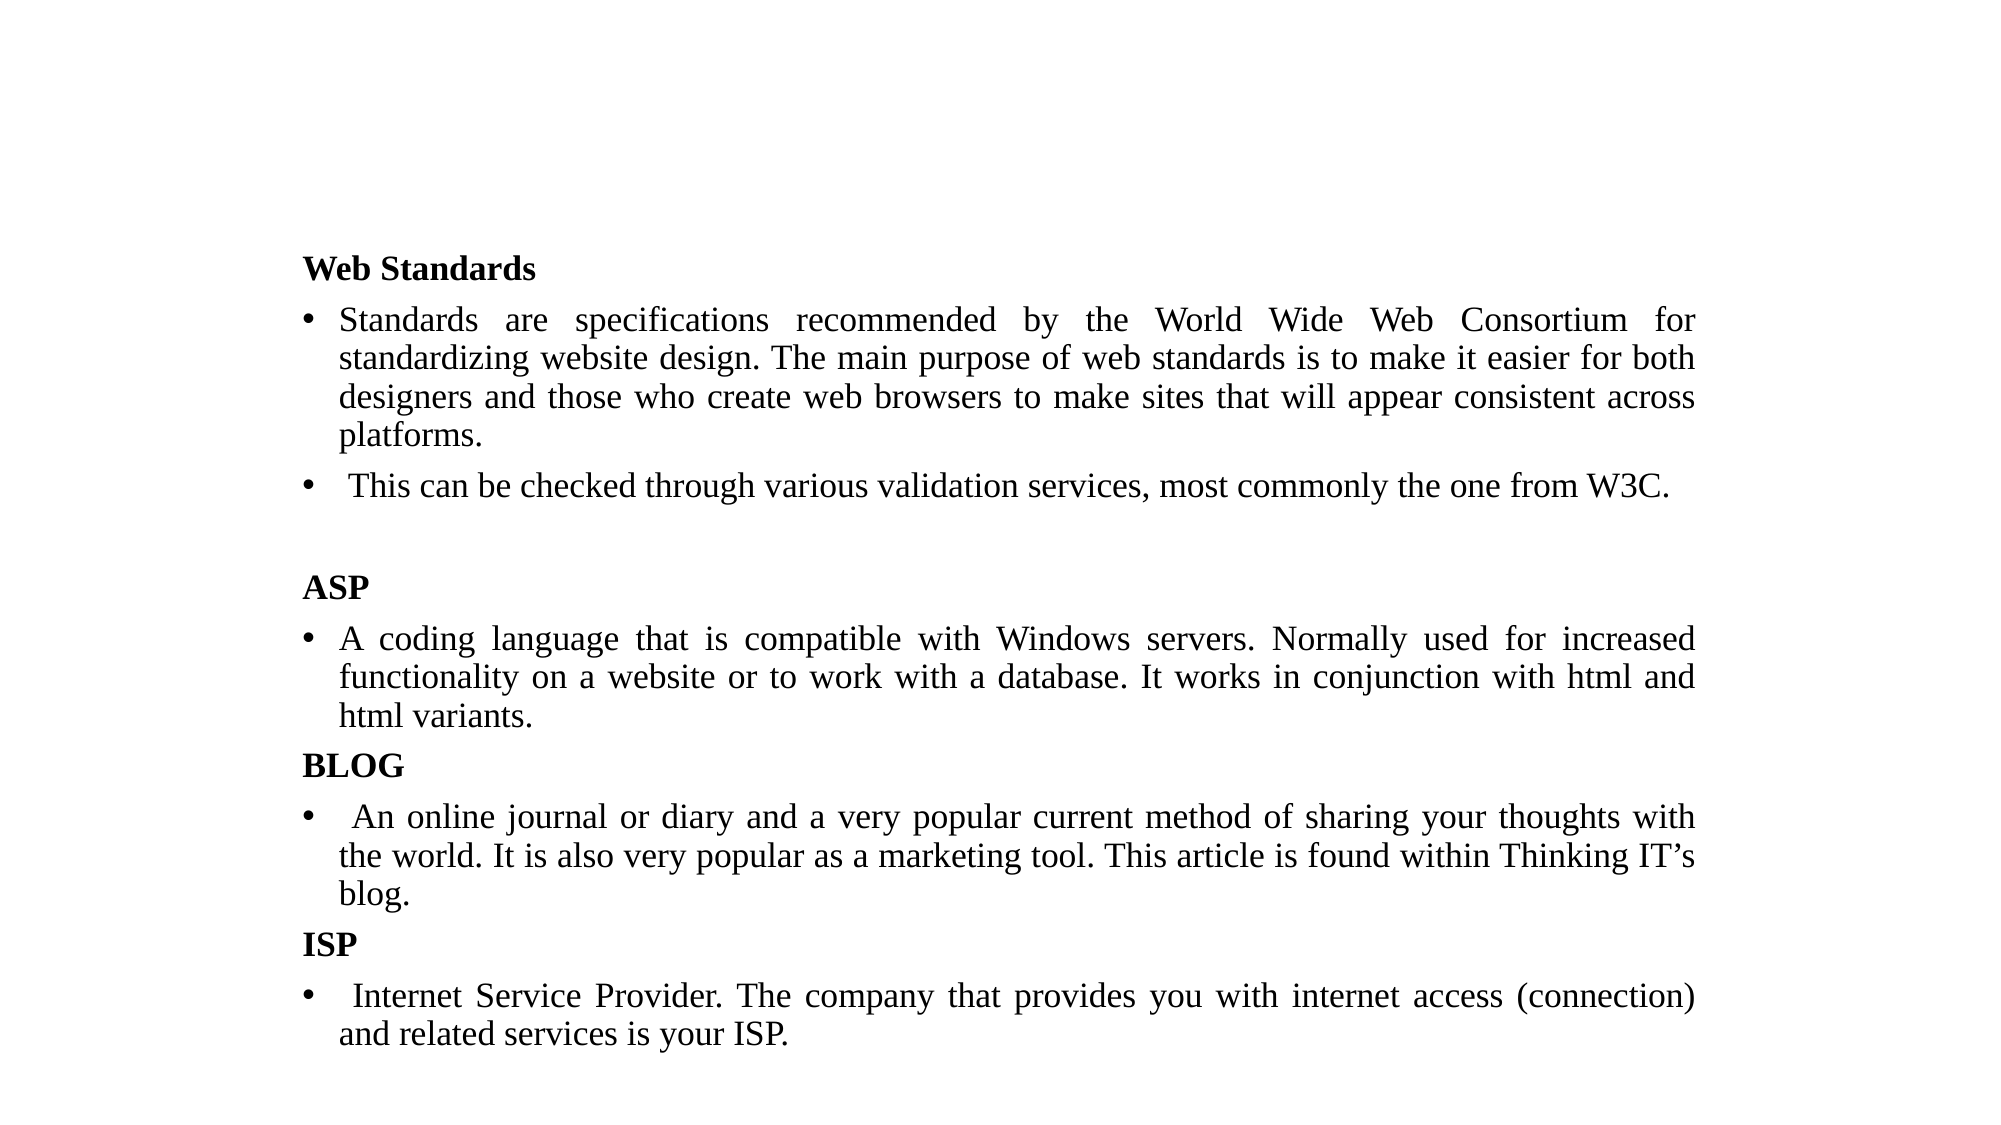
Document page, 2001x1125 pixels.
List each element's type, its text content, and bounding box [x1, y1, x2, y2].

list Web Standards Standards are specifications recommended by the World Wide Web Consortium for standardizing website design. The main purpose of web standards is to make it easier for both designers and those who create web browsers to make sites that will appear consistent across platforms. This can be checked through various validation services, most commonly the one from W3C. ASP A coding language that is compatible with Windows servers. Normally used for increased functionality on a website or to work with a database. It works in conjunction with html and html variants. BLOG An online journal or diary and a very popular current method of sharing your thoughts with the world. It is also very popular as a marketing tool. This article is found within Thinking IT’s blog. ISP Internet Service Provider. The company that provides you with internet access (connection) and related services is your ISP. [287, 187, 1713, 1075]
